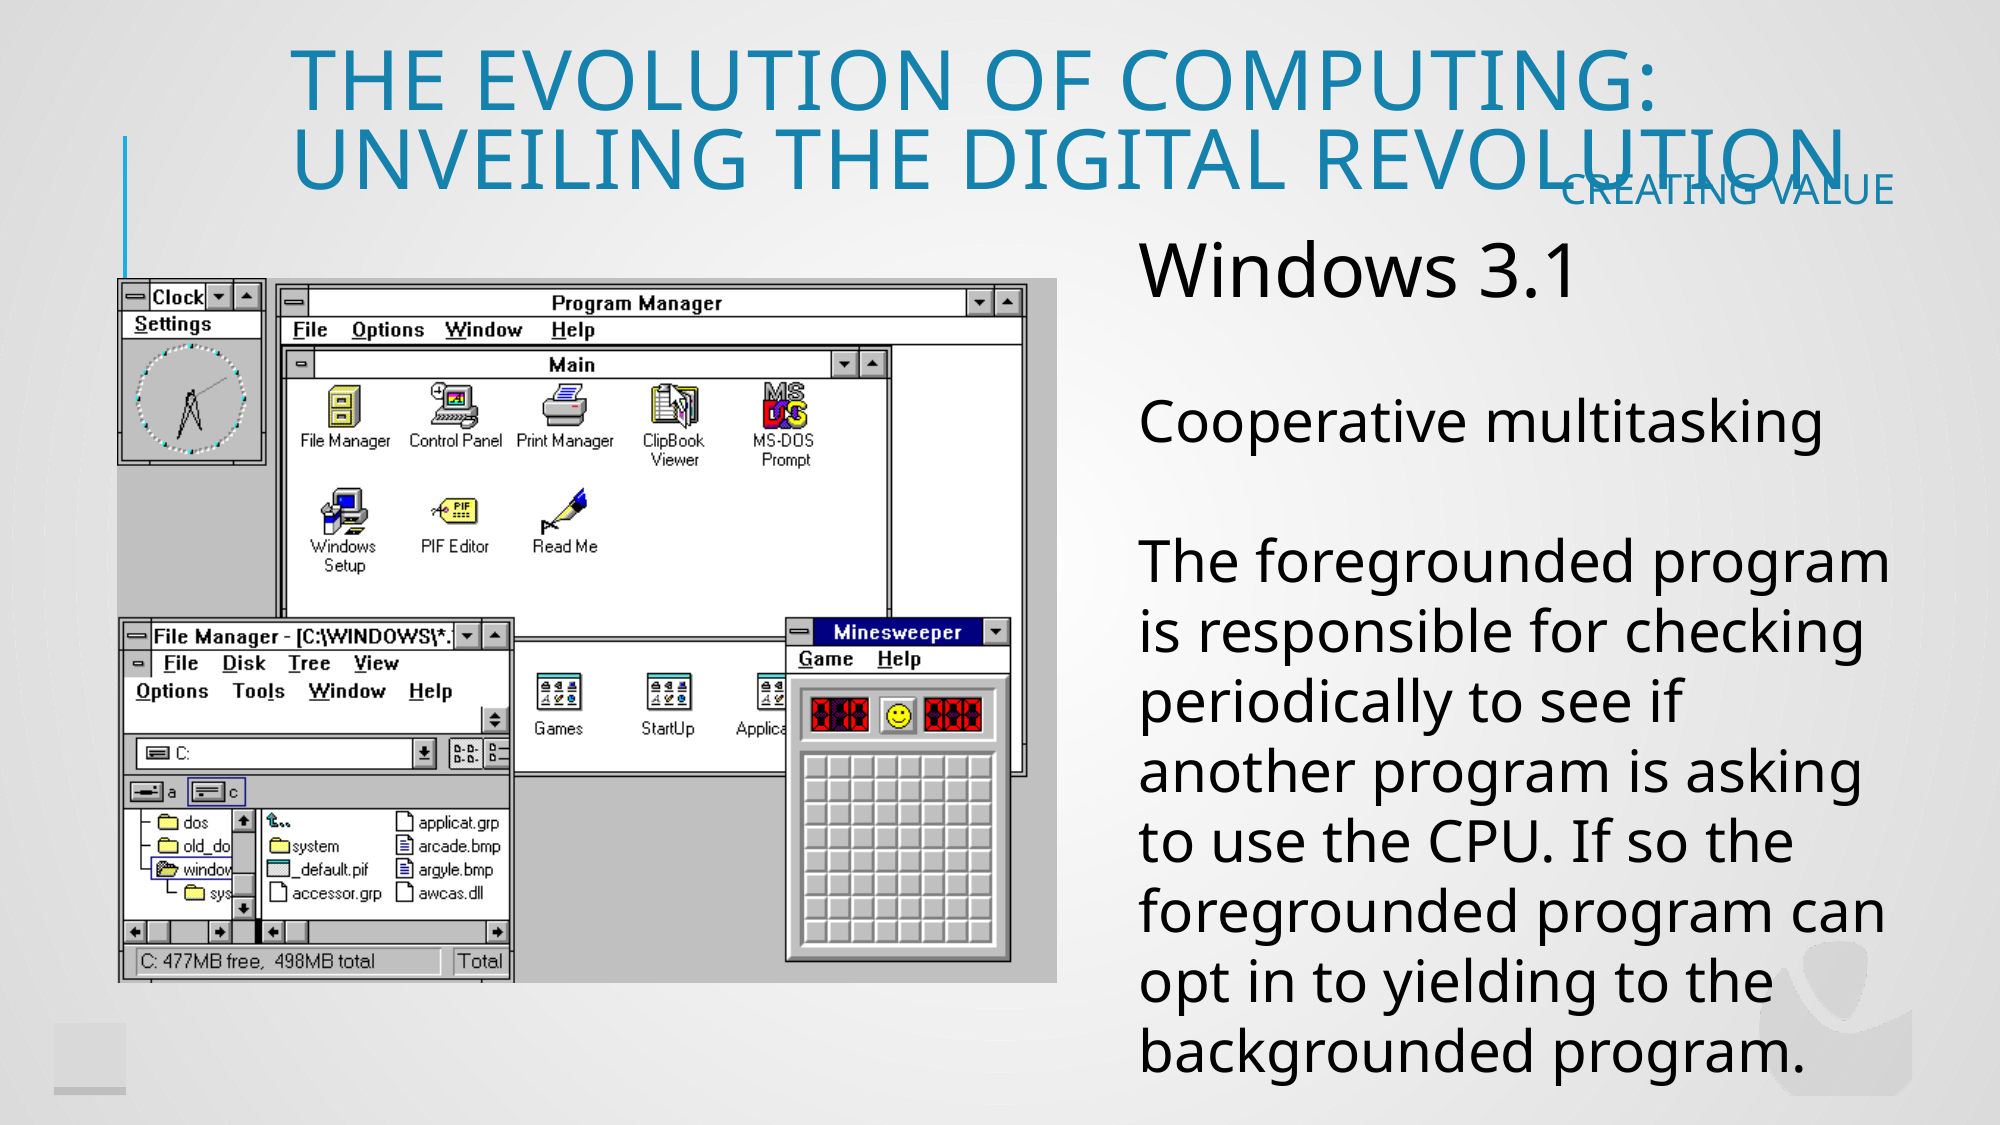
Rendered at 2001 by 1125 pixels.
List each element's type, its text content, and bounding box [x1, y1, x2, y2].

picture [117, 278, 1057, 984]
title The Evolution of Computing: Unveiling the Digital Revolution [275, 75, 1883, 177]
text_box Windows 3.1 Cooperative multitasking The foregrounded program is responsible for checking periodically to see if another program is asking to use the CPU. If so the foregrounded program can opt in to yielding to the backgrounded program. [1124, 214, 1920, 1092]
picture [1732, 1092, 1913, 1096]
subtitle Creating Value [295, 167, 1904, 215]
